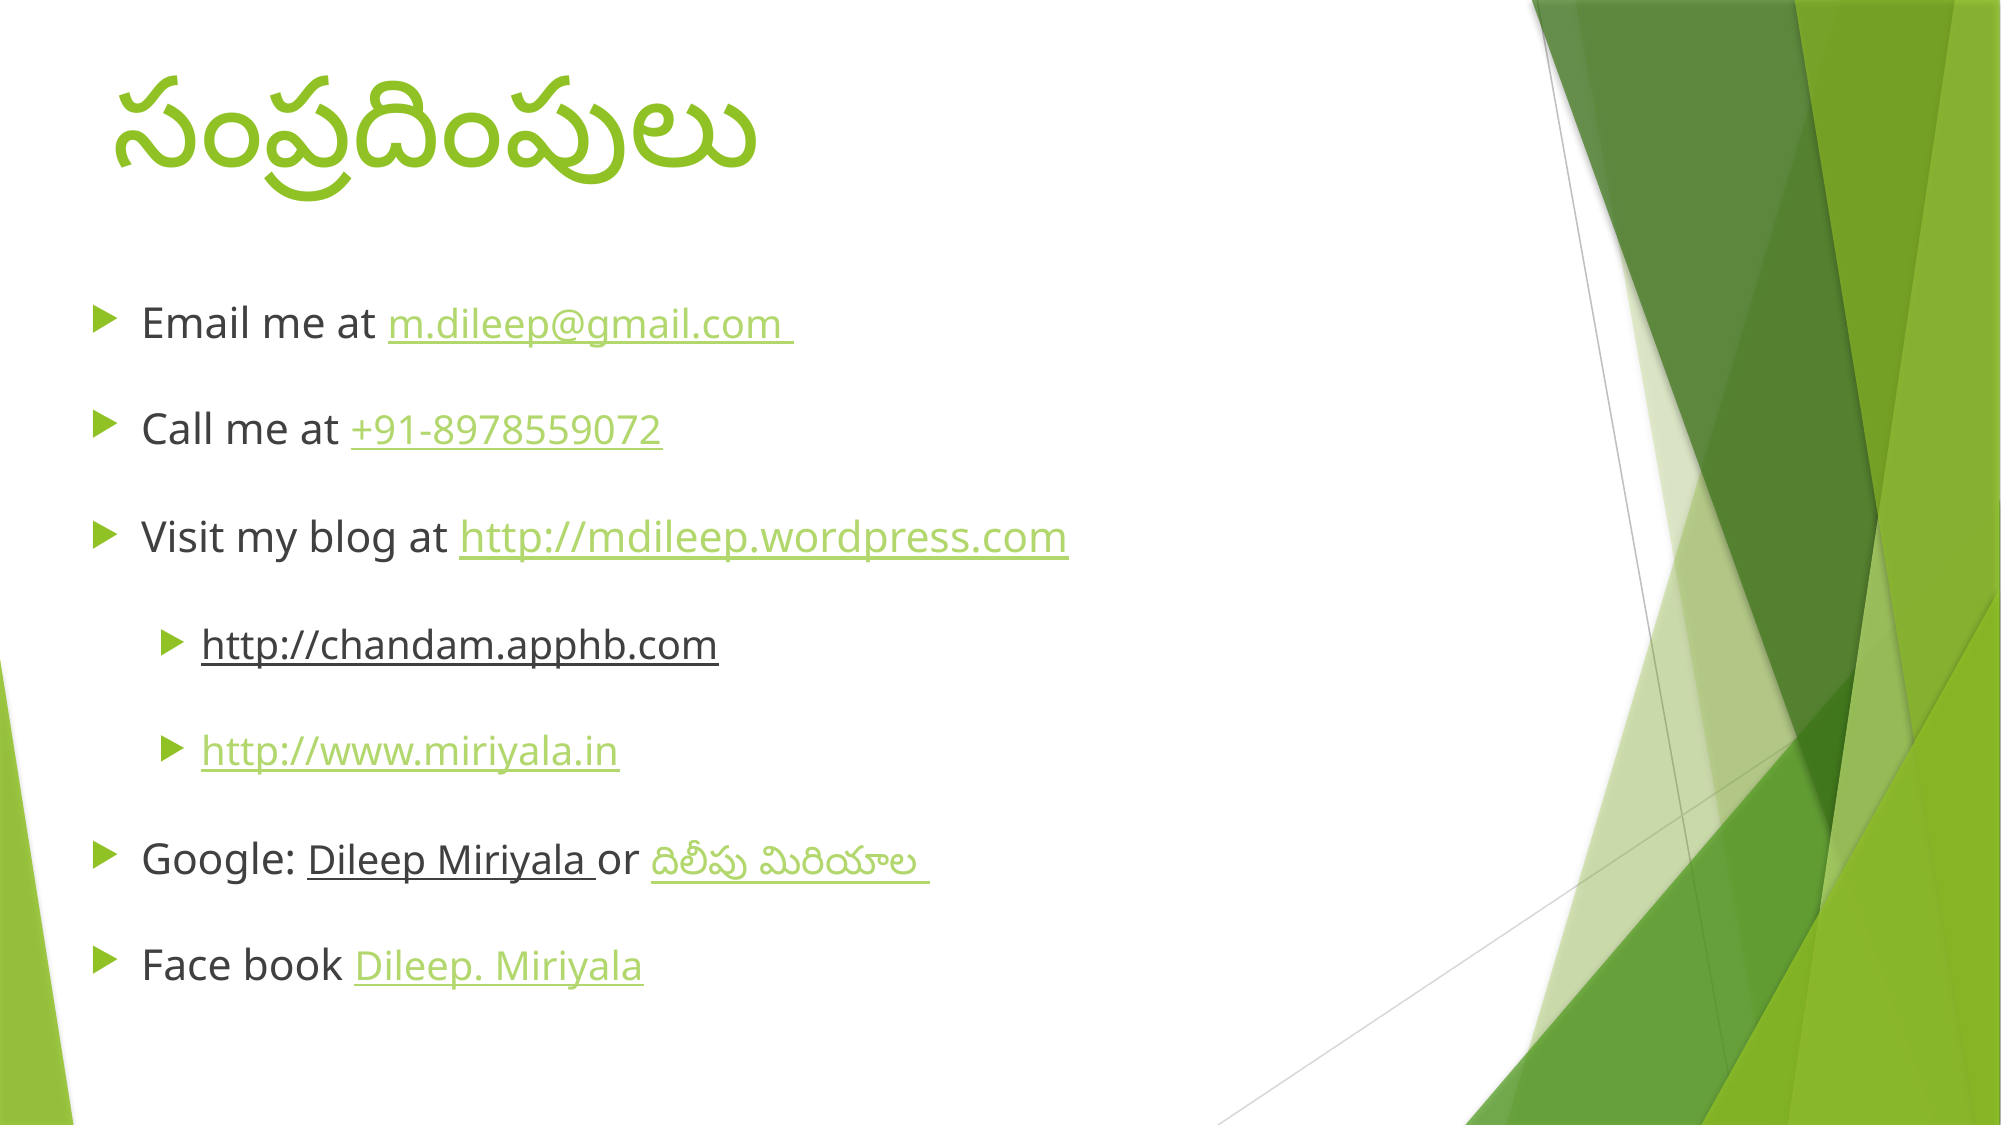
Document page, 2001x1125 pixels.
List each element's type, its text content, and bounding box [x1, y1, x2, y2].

list Email me at m.dileep@gmail.com Call me at +91-8978559072 Visit my blog at http://mdileep.wordpress.com http://chandam.apphb.com http://www.miriyala.in Google: Dileep Miriyala or దిలీపు మిరియాల Face book Dileep. Miriyala [74, 250, 1588, 1007]
title సంప్రదింపులు [97, 34, 1508, 217]
